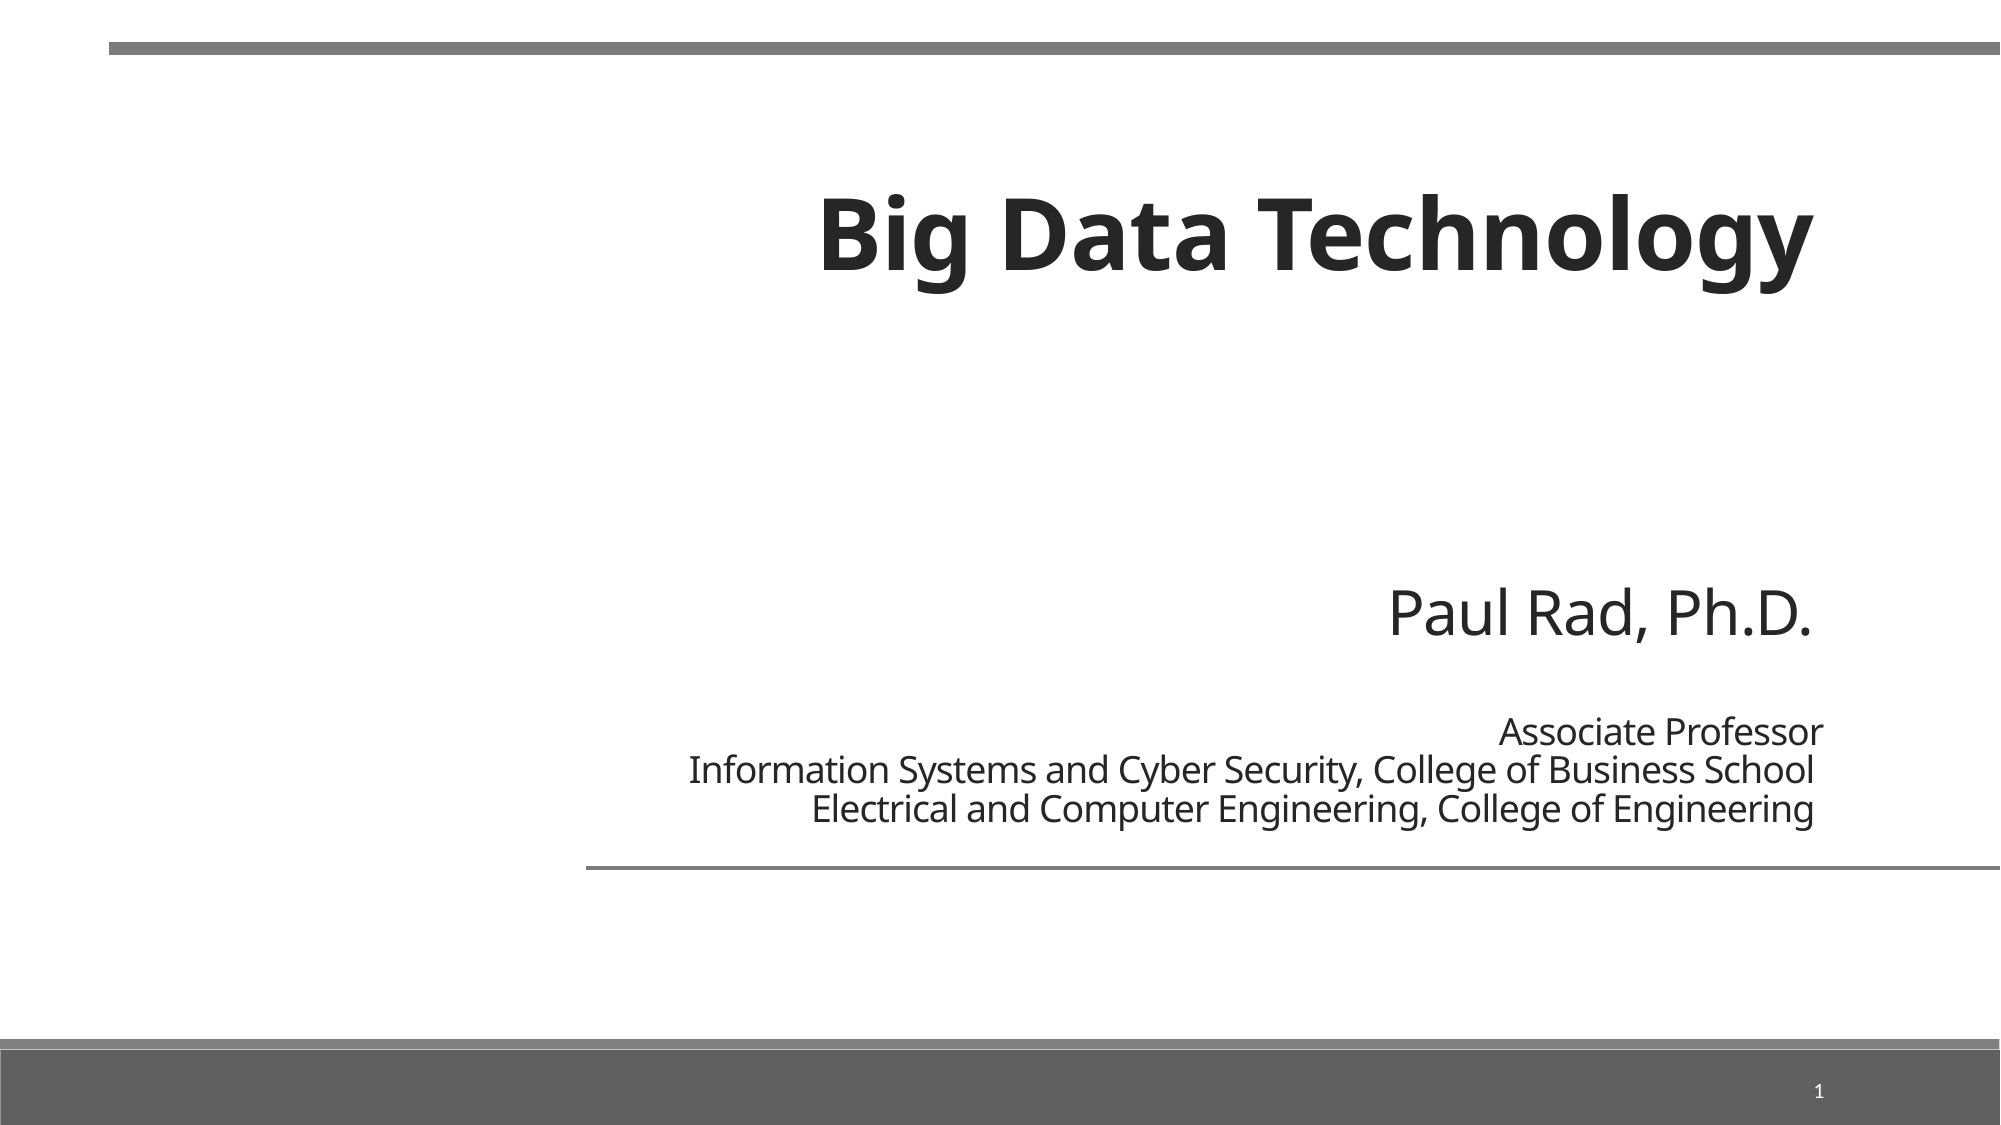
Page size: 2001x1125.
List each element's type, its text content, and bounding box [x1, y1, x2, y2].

title Big Data Technology [180, 59, 1830, 292]
text_box Associate Professor Information Systems and Cyber Security, College of Business School Electrical and Computer Engineering, College of Engineering [189, 673, 1840, 830]
slide_number 1 [1624, 1059, 1840, 1120]
text_box Paul Rad, Ph.D. [179, 592, 1830, 648]
